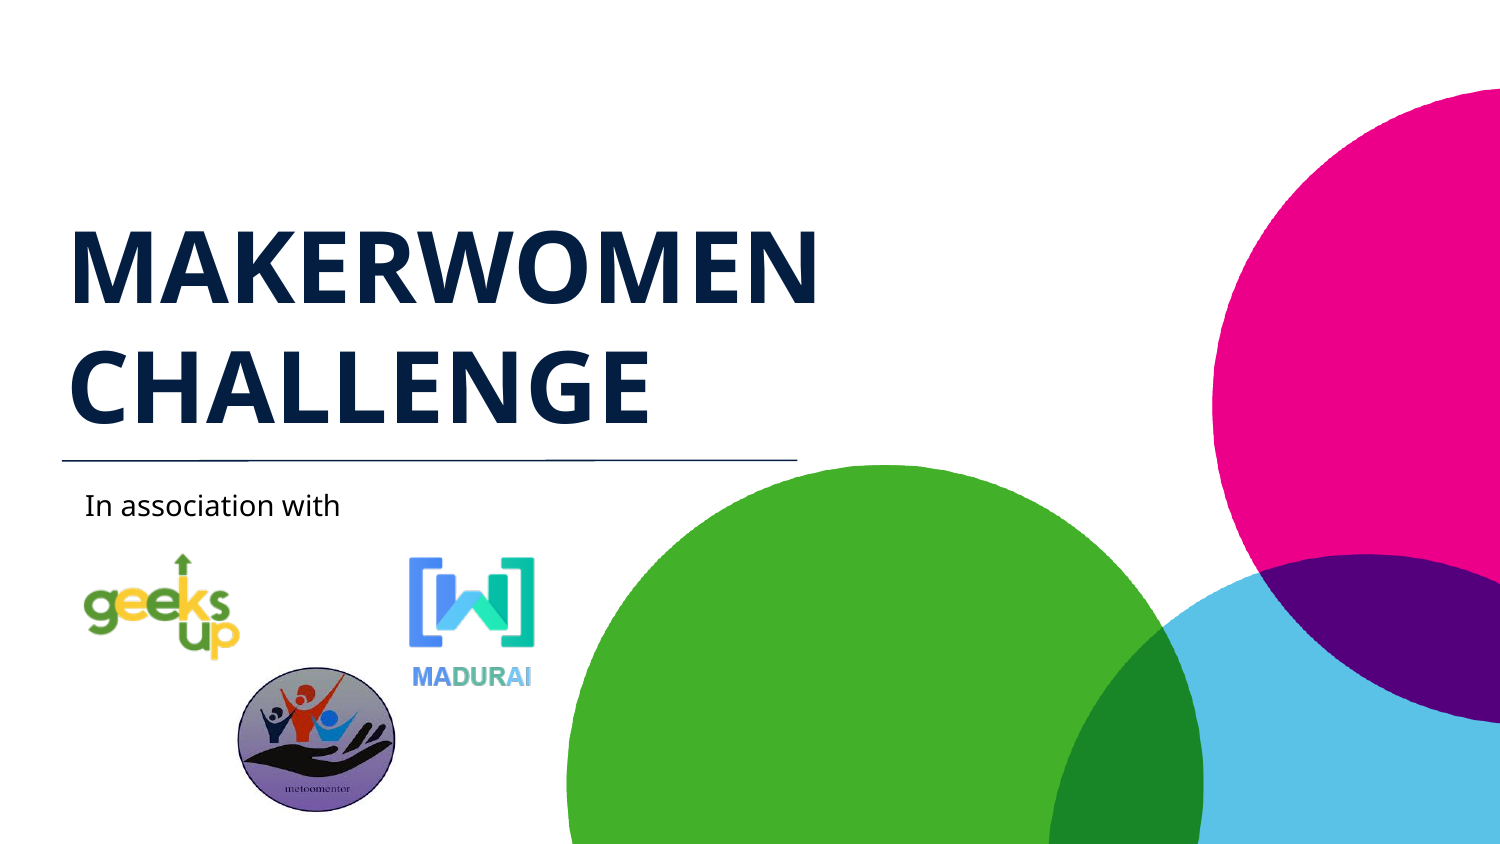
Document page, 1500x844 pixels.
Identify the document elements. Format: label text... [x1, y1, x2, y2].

text_box In association with [70, 471, 580, 520]
title MAKERWOMEN CHALLENGE [51, 122, 1200, 459]
picture [13, 72, 1500, 844]
